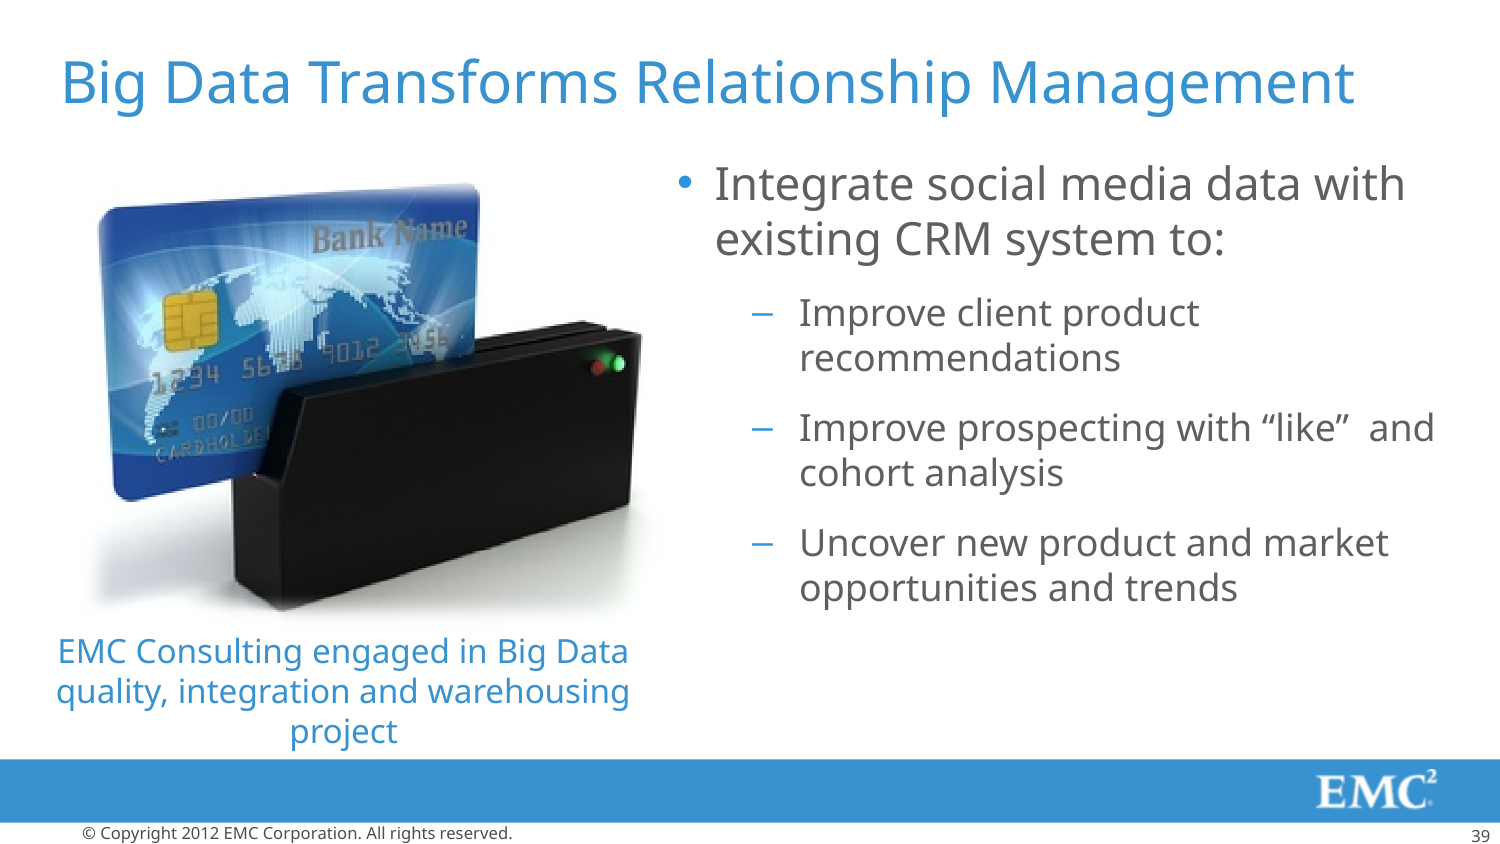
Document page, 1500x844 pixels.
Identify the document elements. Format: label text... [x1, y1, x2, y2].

text_box EMC Consulting engaged in Big Data quality, integration and warehousing project [24, 627, 663, 753]
picture [80, 173, 663, 629]
title Big Data Transforms Relationship Management [60, 53, 1440, 129]
picture [1314, 769, 1440, 810]
text_box Integrate social media data with existing CRM system to: Improve client product recommendations Improve prospecting with “like” and cohort analysis Uncover new product and market opportunities and trends [662, 146, 1475, 690]
